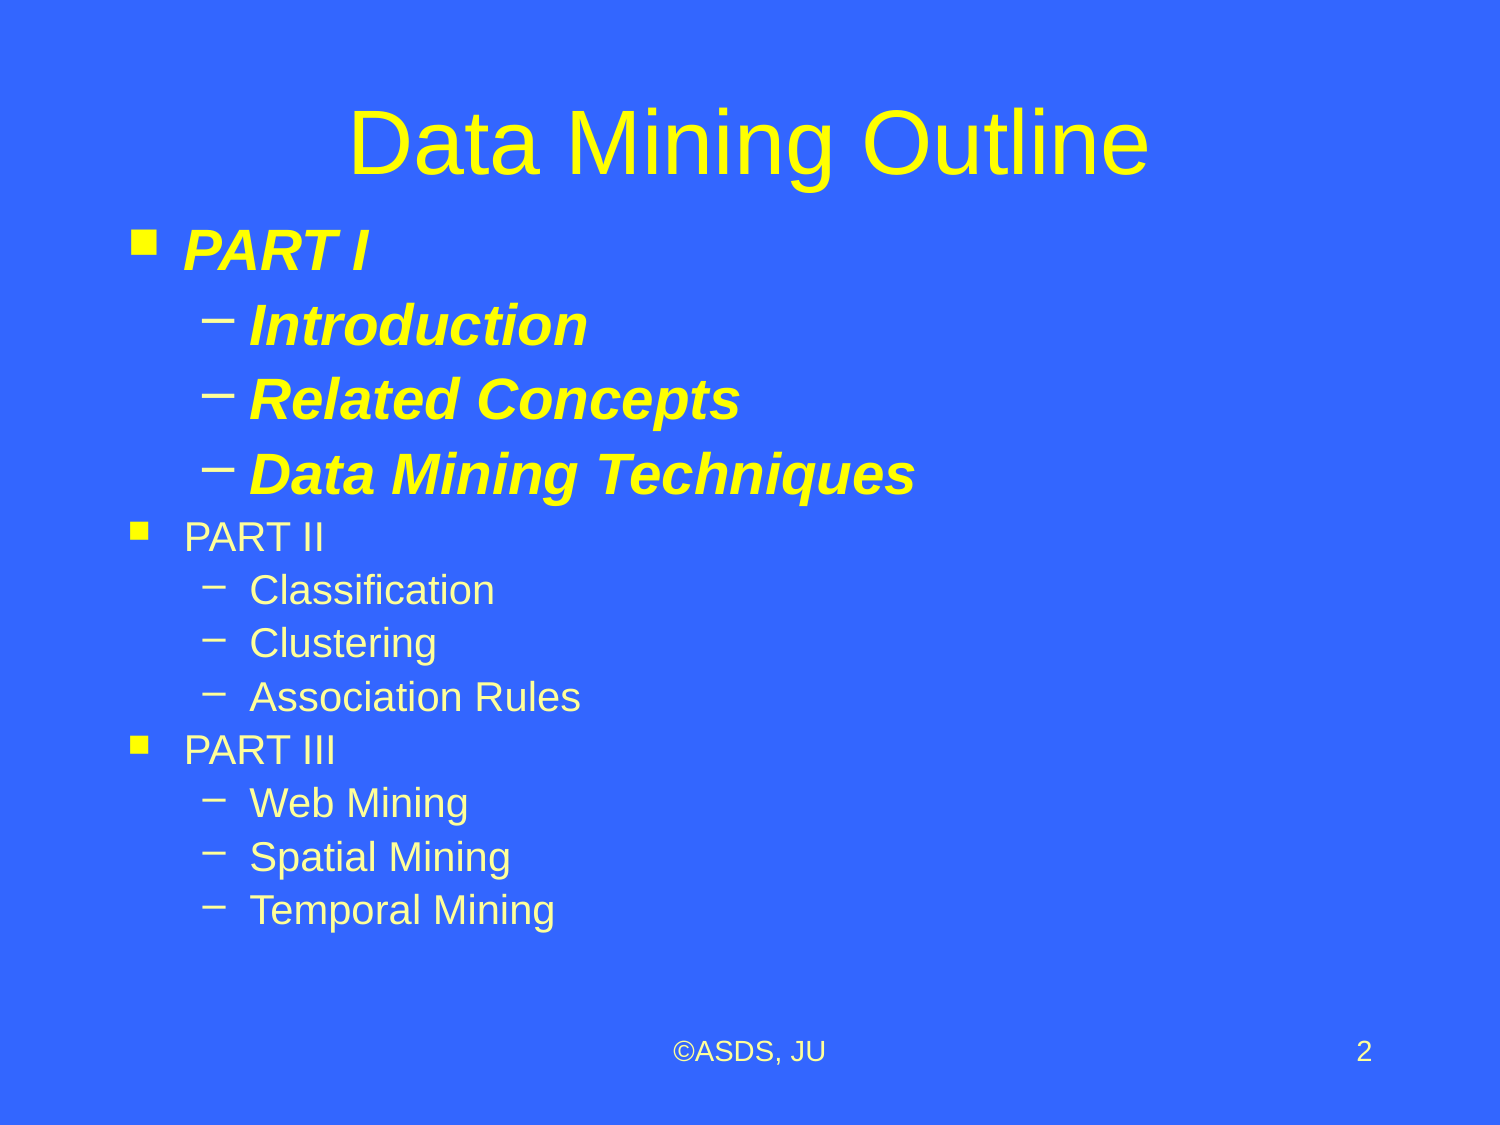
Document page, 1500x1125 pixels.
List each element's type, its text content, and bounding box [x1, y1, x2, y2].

slide_number 2 [1074, 1024, 1388, 1101]
list PART I Introduction Related Concepts Data Mining Techniques PART II Classification Clustering Association Rules PART III Web Mining Spatial Mining Temporal Mining [111, 211, 1388, 944]
title Data Mining Outline [112, 37, 1388, 211]
footer ©ASDS, JU [511, 1024, 988, 1101]
